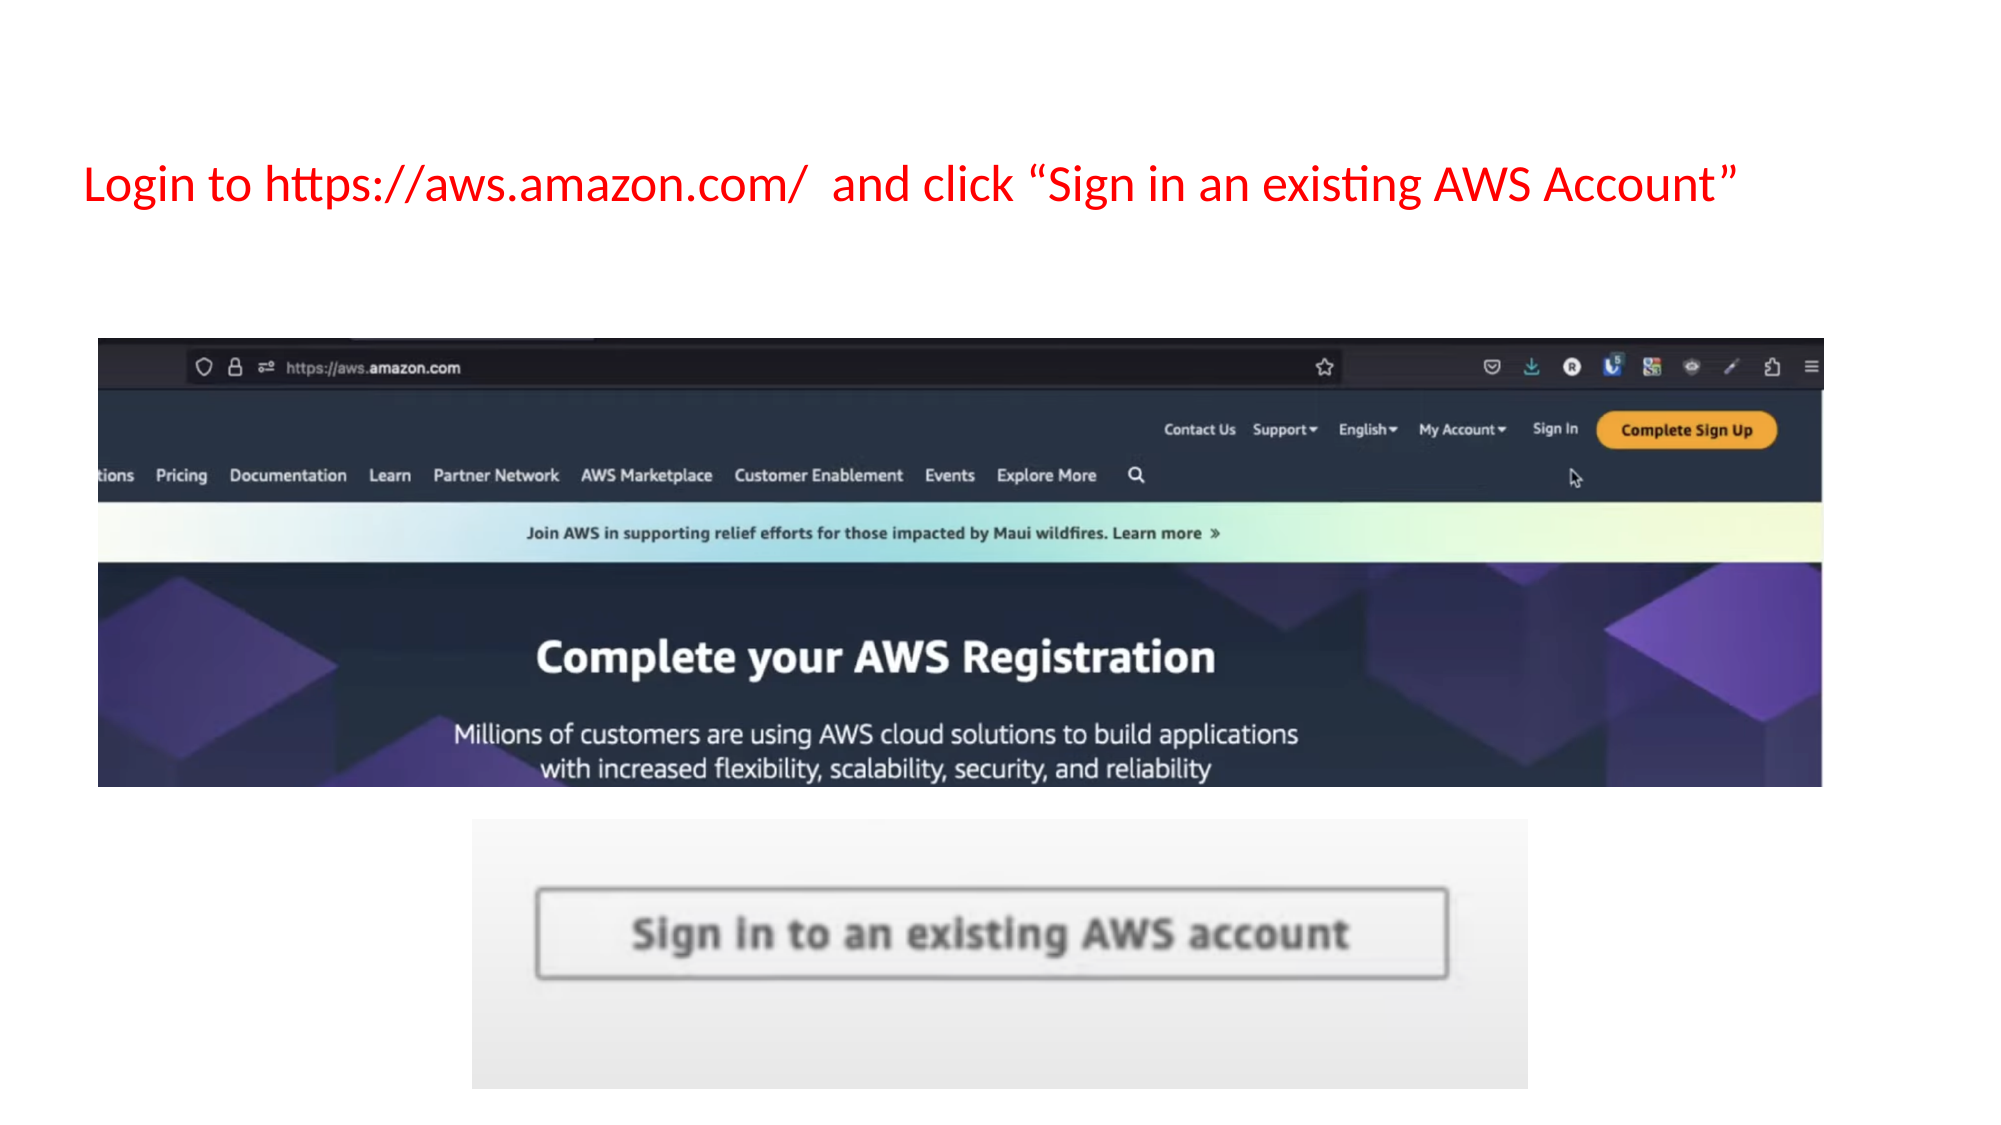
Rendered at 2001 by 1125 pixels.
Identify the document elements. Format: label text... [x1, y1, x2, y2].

text_box Login to https://aws.amazon.com/ and click “Sign in an existing AWS Account” [68, 141, 2000, 219]
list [98, 338, 1824, 787]
picture [472, 819, 1528, 1089]
